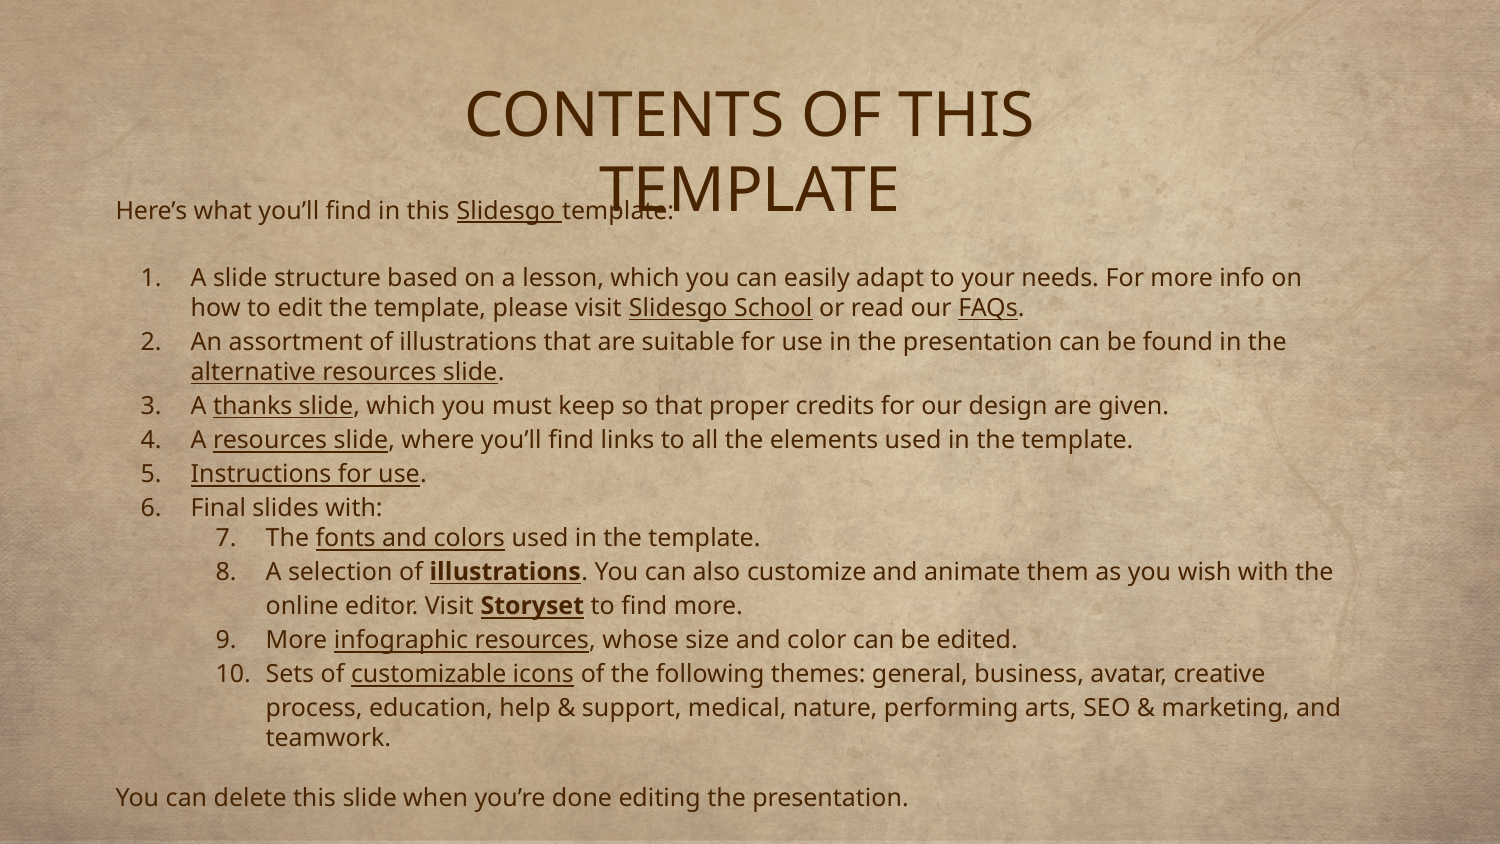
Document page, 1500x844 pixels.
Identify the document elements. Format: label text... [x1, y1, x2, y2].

picture [0, 0, 1500, 844]
title CONTENTS OF THIS TEMPLATE [317, 58, 1183, 218]
list Here’s what you’ll find in this Slidesgo template: A slide structure based on a lesson, which you can easily adapt to your needs. For more info on how to edit the template, please visit Slidesgo School or read our FAQs. An assortment of illustrations that are suitable for use in the presentation can be found in the alternative resources slide. A thanks slide, which you must keep so that proper credits for our design are given. A resources slide, where you’ll find links to all the elements used in the template. Instructions for use. Final slides with: The fonts and colors used in the template. A selection of illustrations. You can also customize and animate them as you wish with the online editor. Visit Storyset to find more. More infographic resources, whose size and color can be edited. Sets of customizable icons of the following themes: general, business, avatar, creative process, education, help & support, medical, nature, performing arts, SEO & marketing, and teamwork. You can delete this slide when you’re done editing the presentation. [100, 179, 1369, 778]
